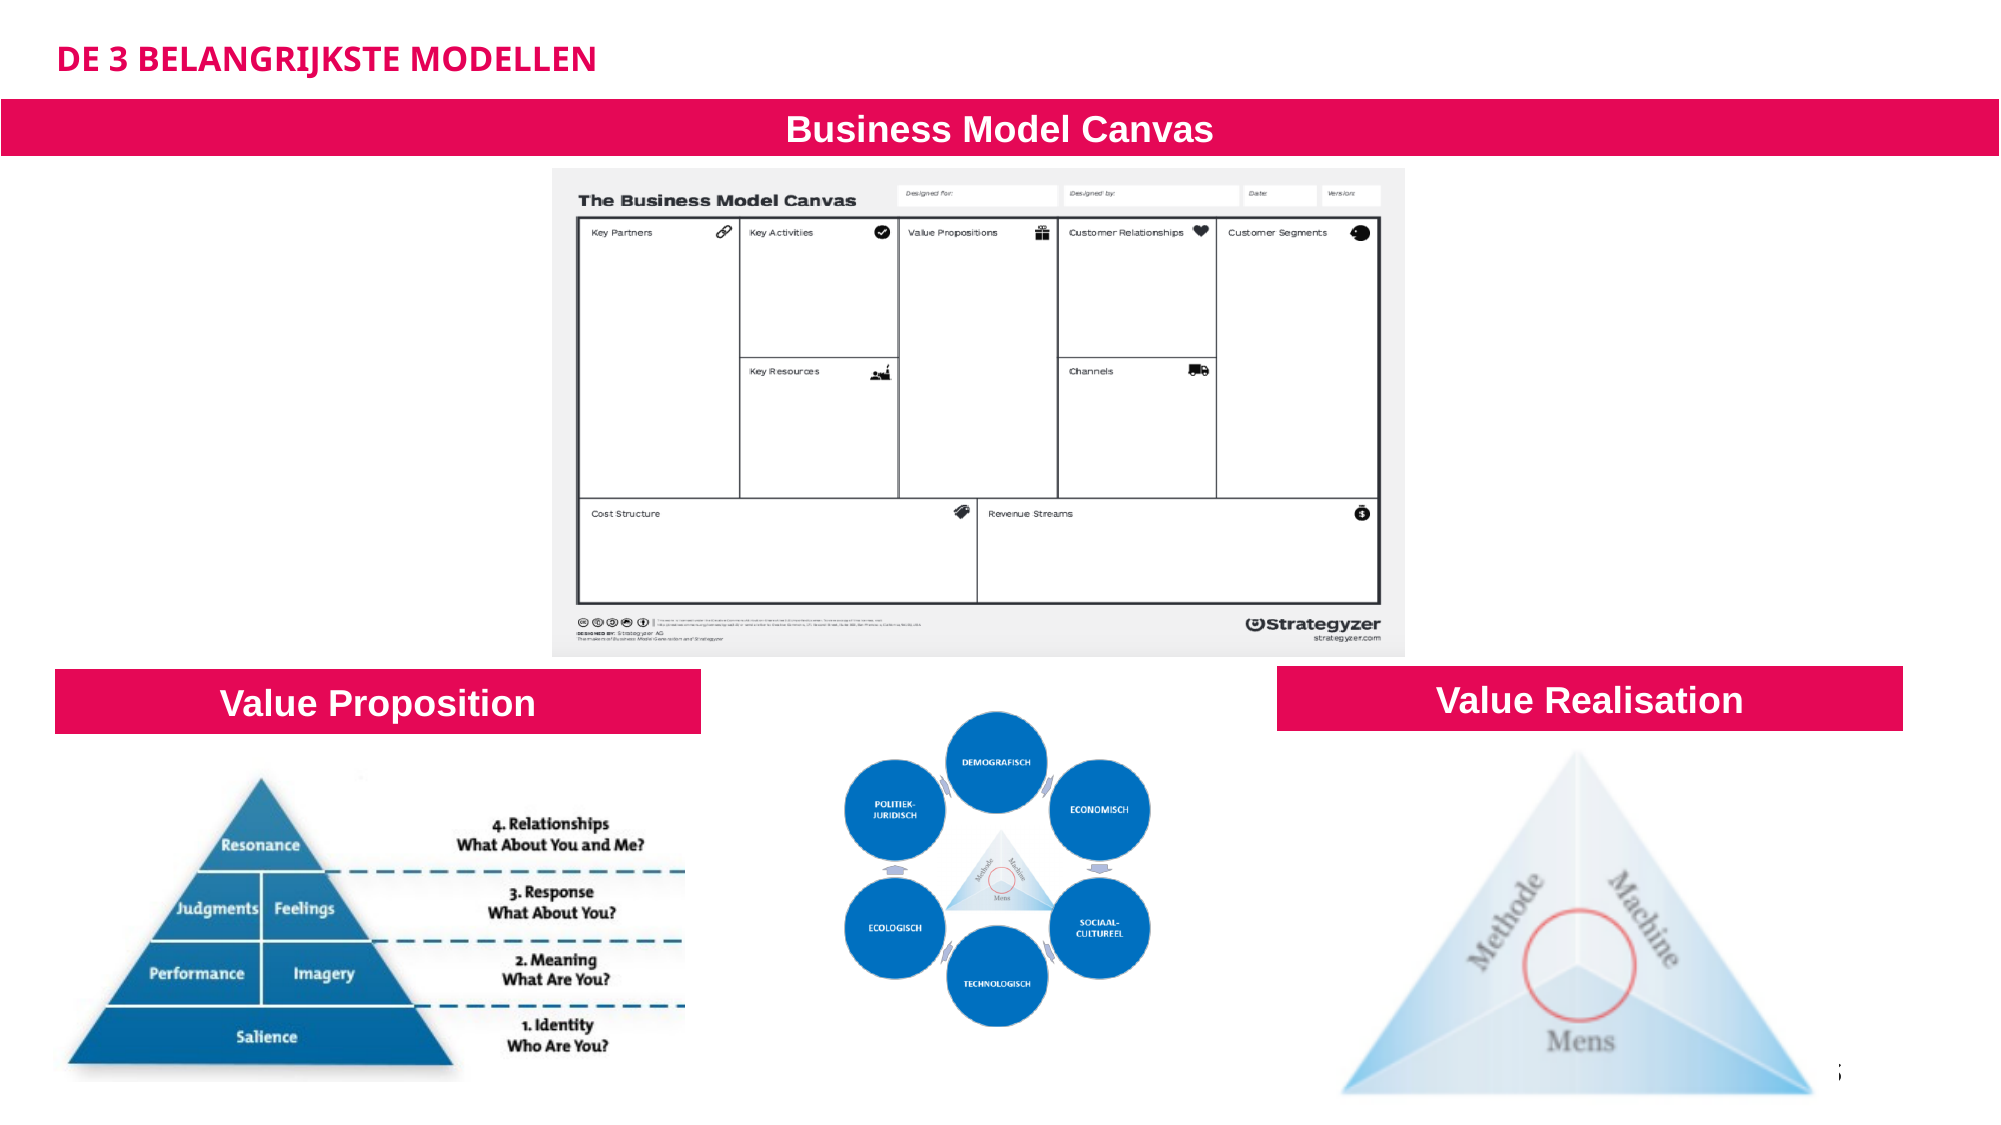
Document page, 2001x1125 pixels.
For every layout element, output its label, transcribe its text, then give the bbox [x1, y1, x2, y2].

picture [756, 711, 1238, 1027]
text_box Value Proposition [53, 667, 703, 736]
picture [552, 168, 1405, 657]
picture [1309, 732, 1864, 1119]
text_box Value Realisation [1275, 664, 1905, 733]
picture [53, 757, 685, 1082]
title De 3 belangrijkste modellen [41, 33, 1767, 86]
text_box Business Model Canvas [0, 97, 2000, 158]
